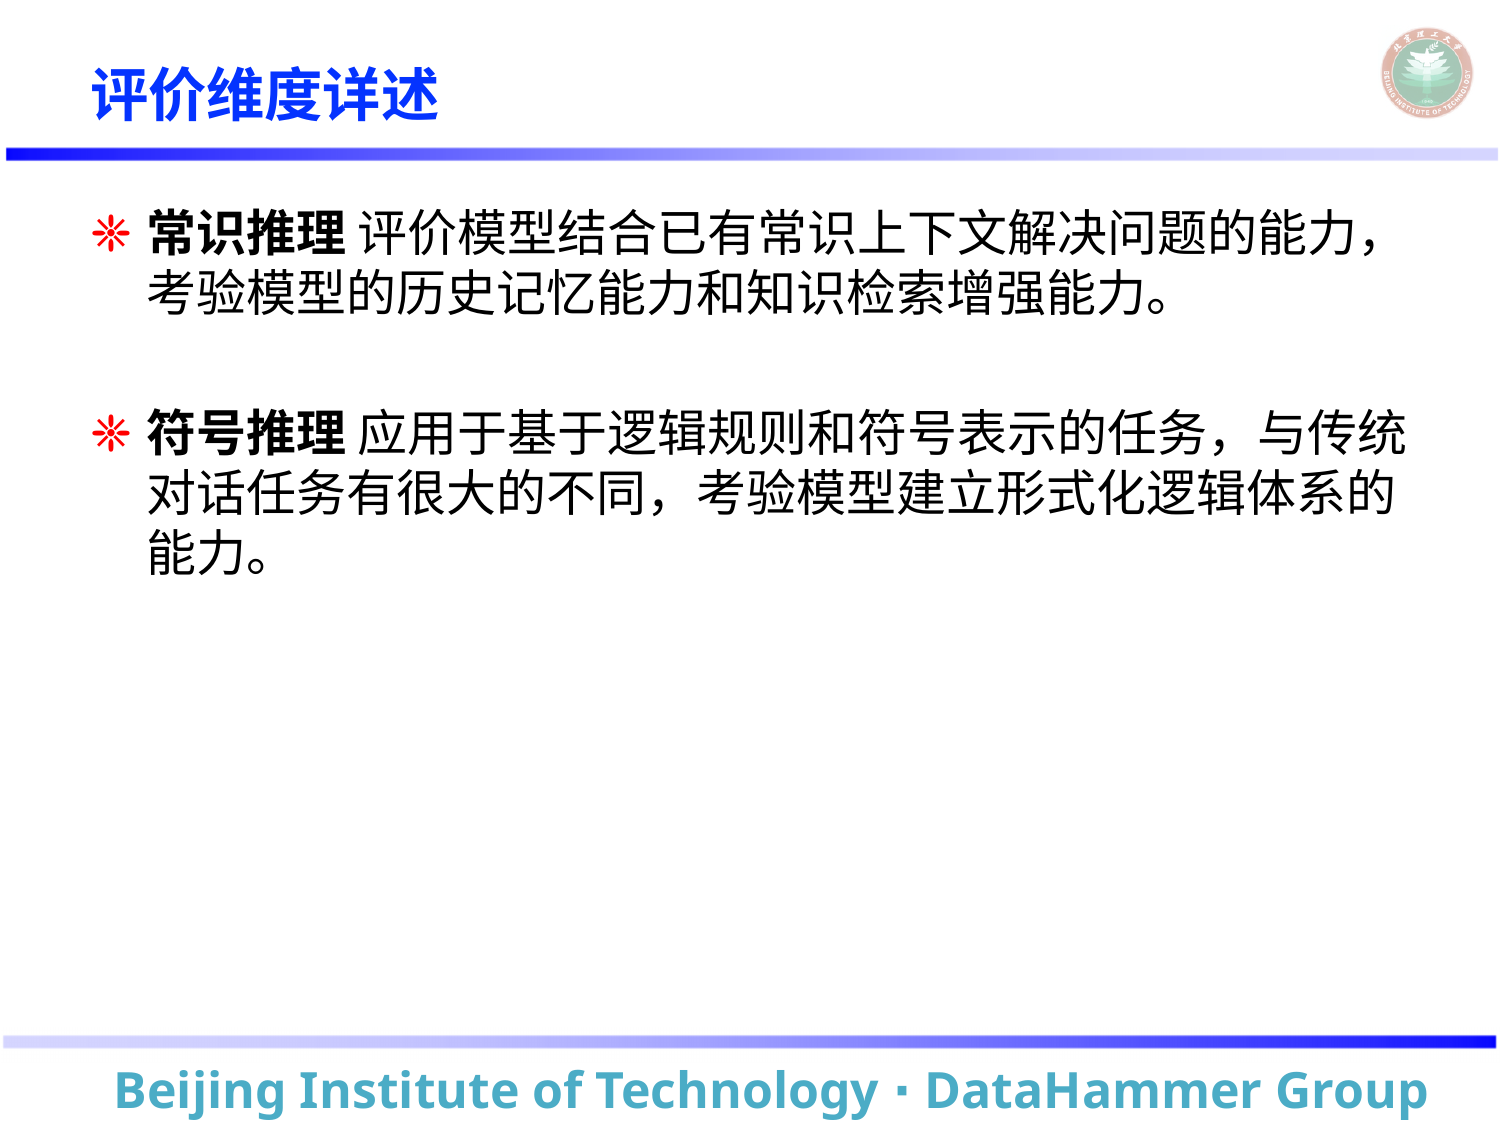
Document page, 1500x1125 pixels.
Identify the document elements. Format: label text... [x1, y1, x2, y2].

list 常识推理 评价模型结合已有常识上下文解决问题的能力，考验模型的历史记忆能力和知识检索增强能力。 符号推理 应用于基于逻辑规则和符号表示的任务，与传统对话任务有很大的不同，考验模型建立形式化逻辑体系的能力。 [75, 194, 1425, 1026]
title 评价维度详述 [75, 38, 1425, 148]
picture [3, 1028, 1500, 1062]
picture [0, 133, 1500, 169]
